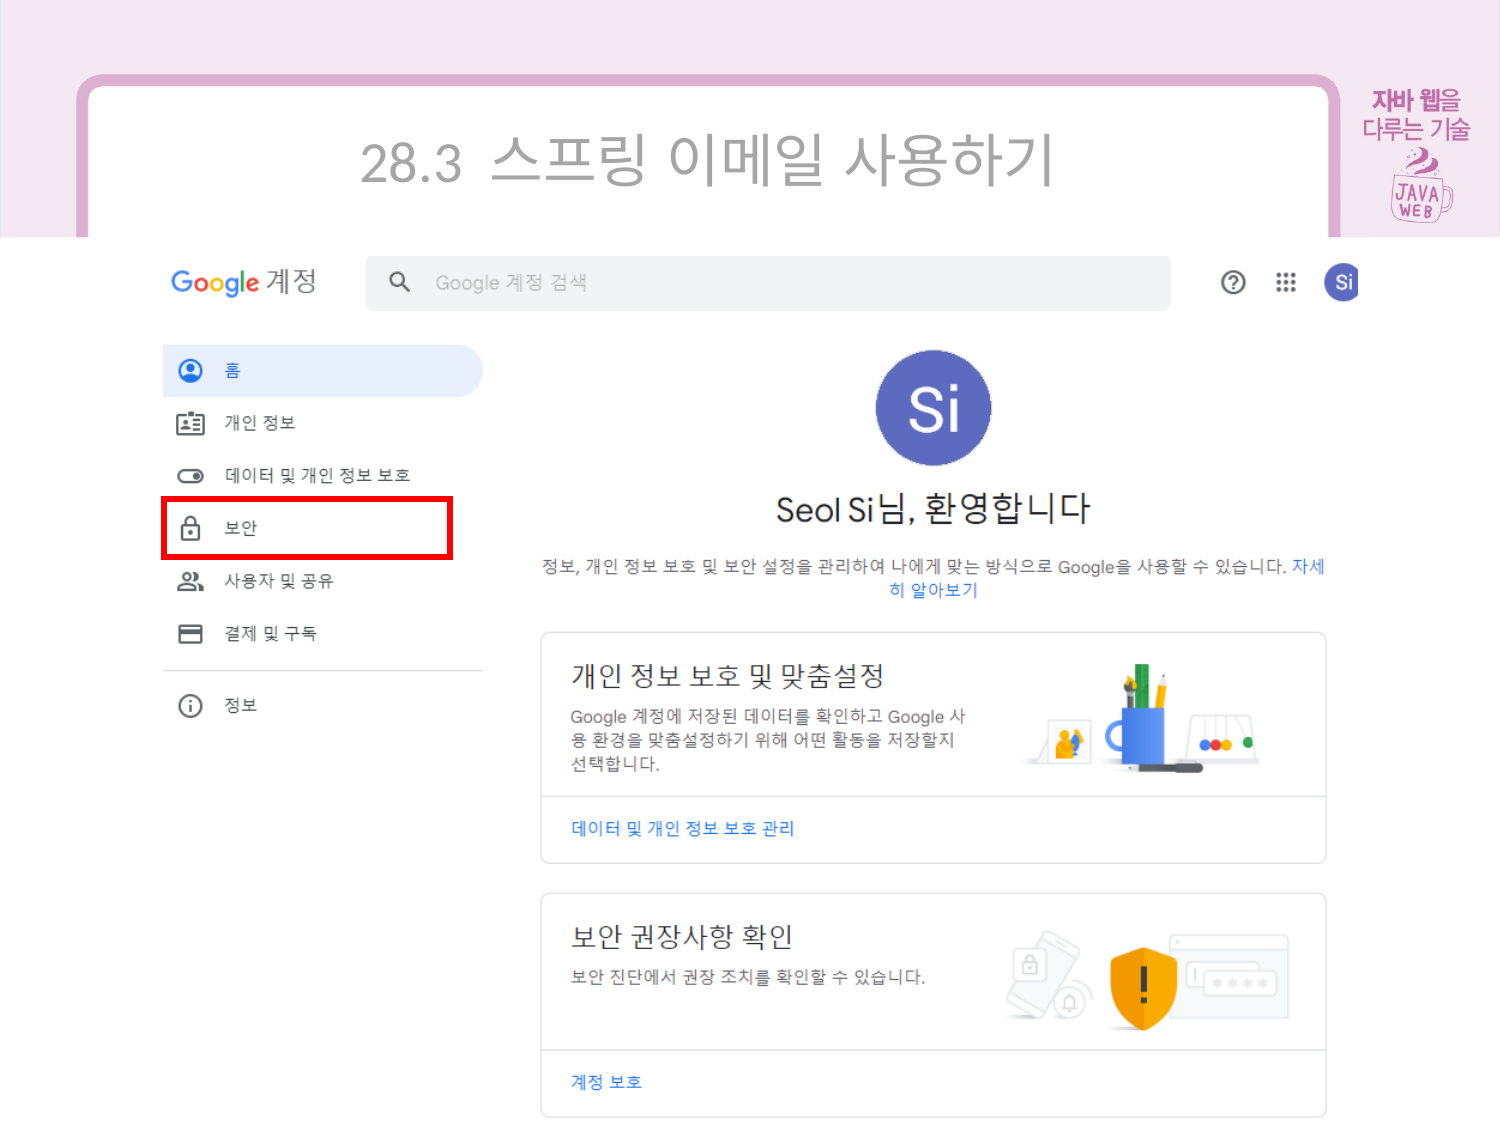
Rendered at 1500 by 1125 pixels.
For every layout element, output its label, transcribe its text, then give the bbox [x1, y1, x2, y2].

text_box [163, 256, 1358, 1125]
picture [0, 0, 1500, 1125]
text_box 28.3 스프링 이메일 사용하기 [96, 117, 1321, 202]
